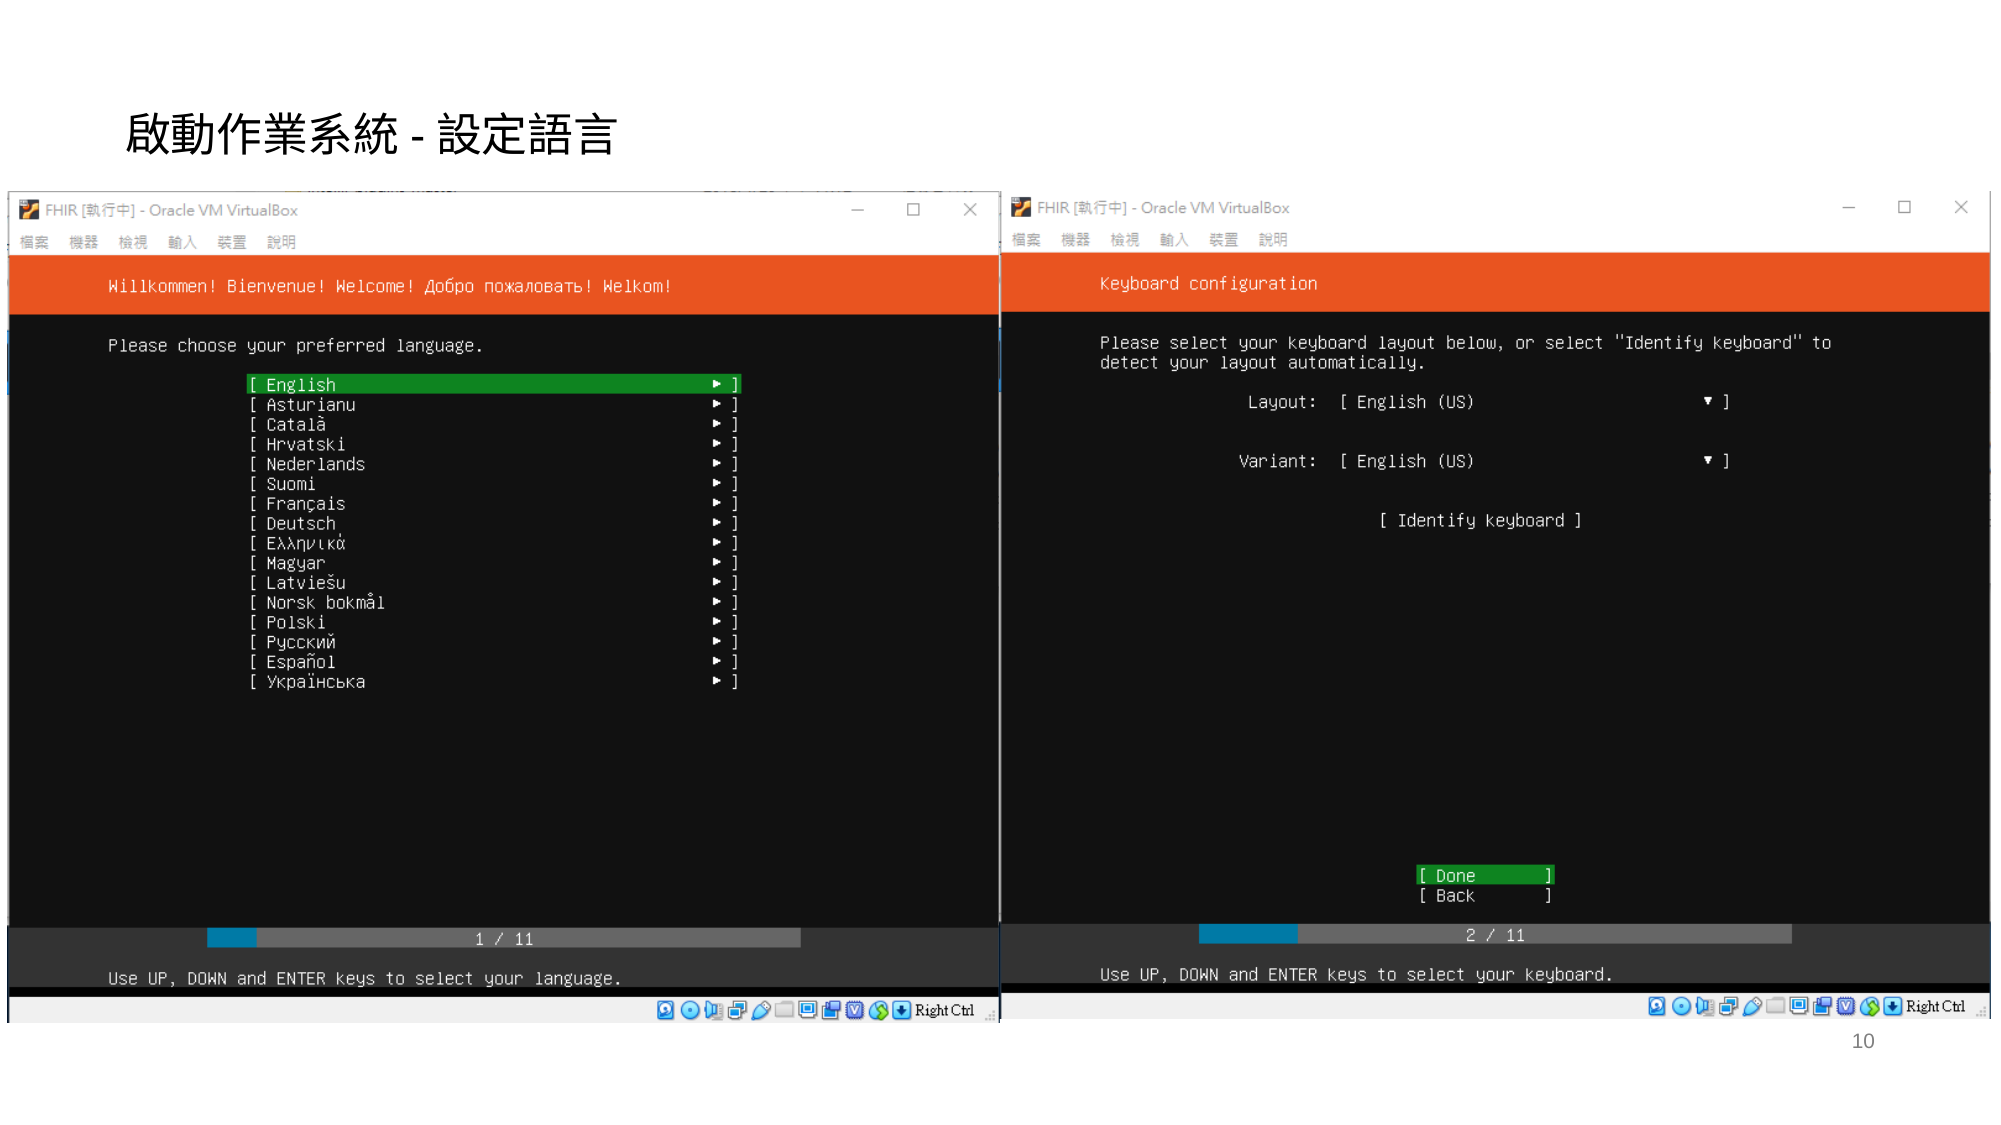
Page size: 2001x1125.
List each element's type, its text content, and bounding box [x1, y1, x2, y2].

picture [7, 191, 1991, 1023]
title 啟動作業系統-設定語言 [109, 0, 1890, 169]
slide_number 10 [1412, 1022, 1890, 1057]
